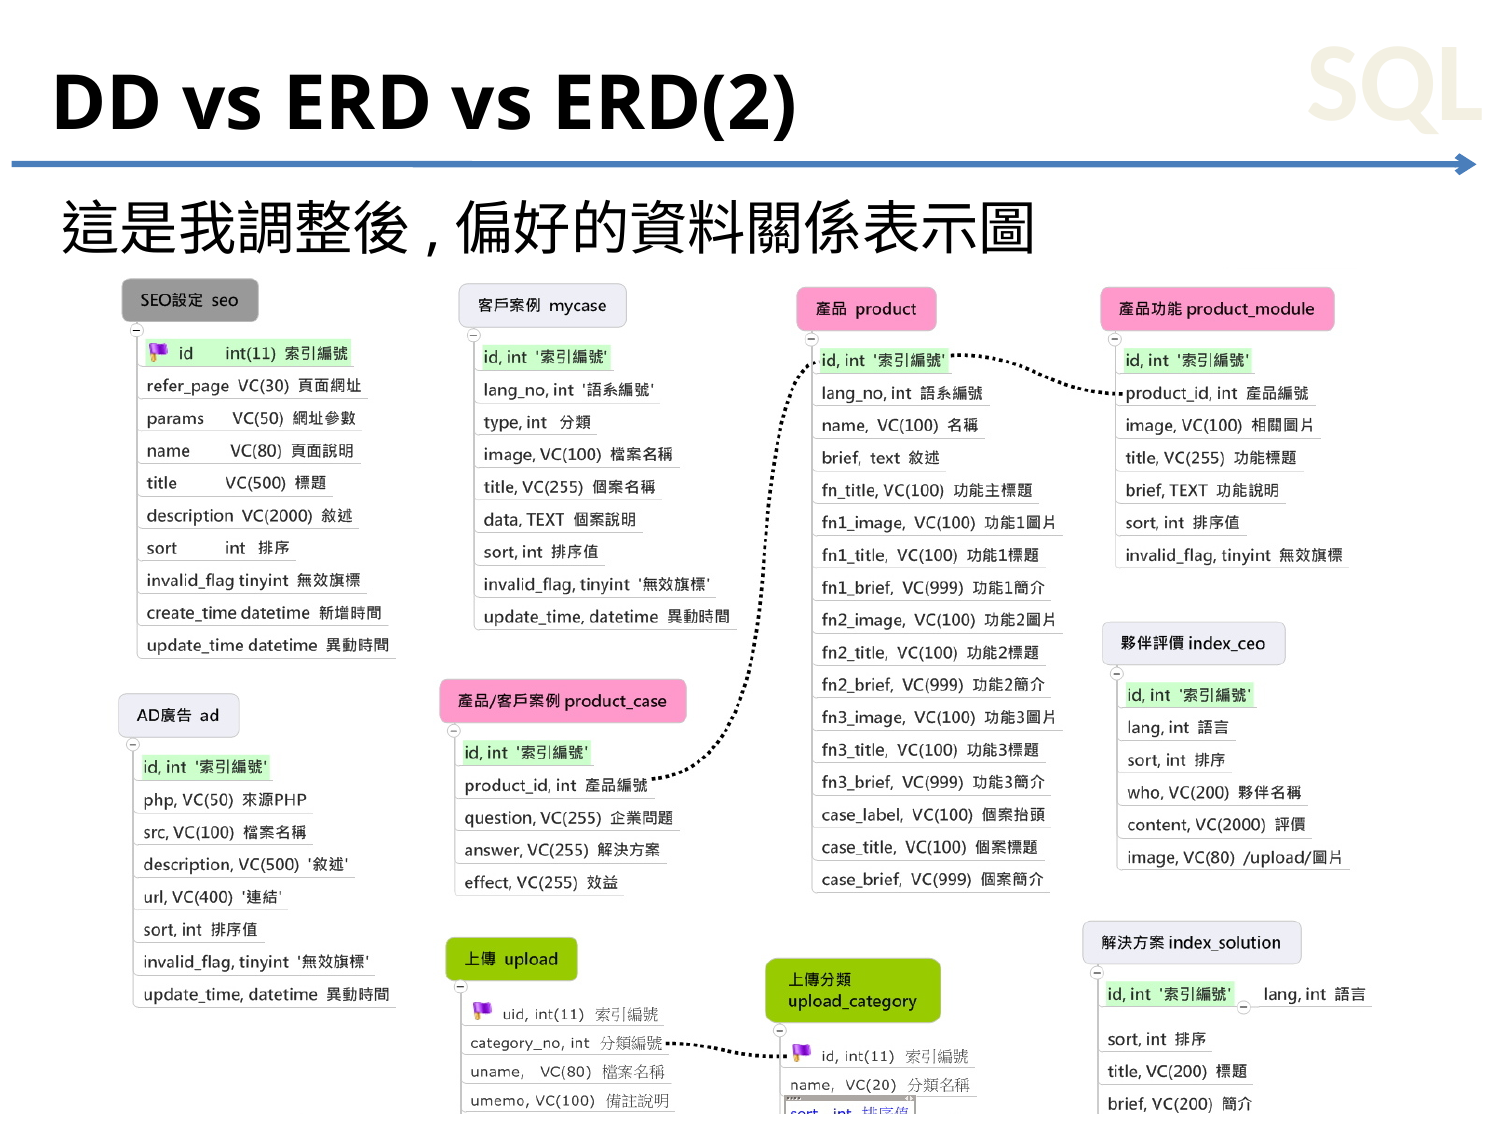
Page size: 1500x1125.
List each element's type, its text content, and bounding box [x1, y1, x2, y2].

title DD vs ERD vs ERD(2) [35, 45, 1442, 153]
picture [105, 267, 1373, 1114]
text_box 這是我調整後,偏好的資料關係表示圖 [46, 183, 1477, 269]
